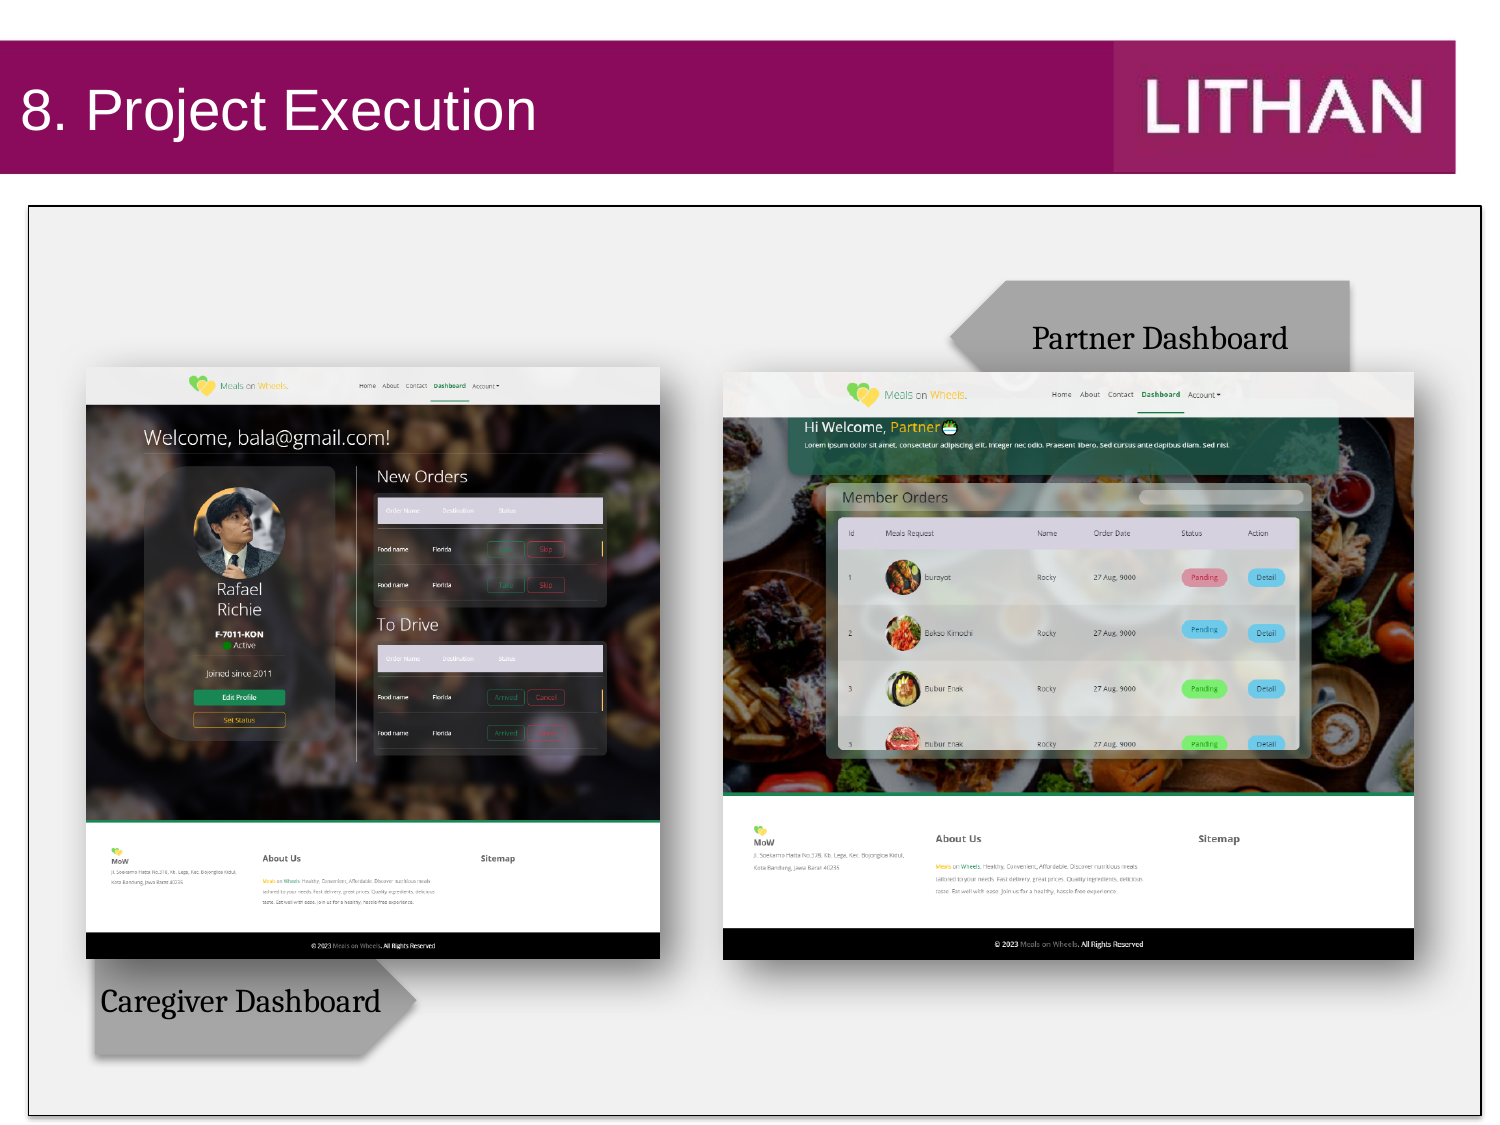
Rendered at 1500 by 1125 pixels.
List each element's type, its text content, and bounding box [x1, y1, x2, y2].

title 8. Project Execution [18, 70, 813, 196]
picture [86, 367, 661, 959]
picture [0, 37, 1457, 178]
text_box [12, 197, 1487, 1125]
picture [723, 372, 1414, 960]
